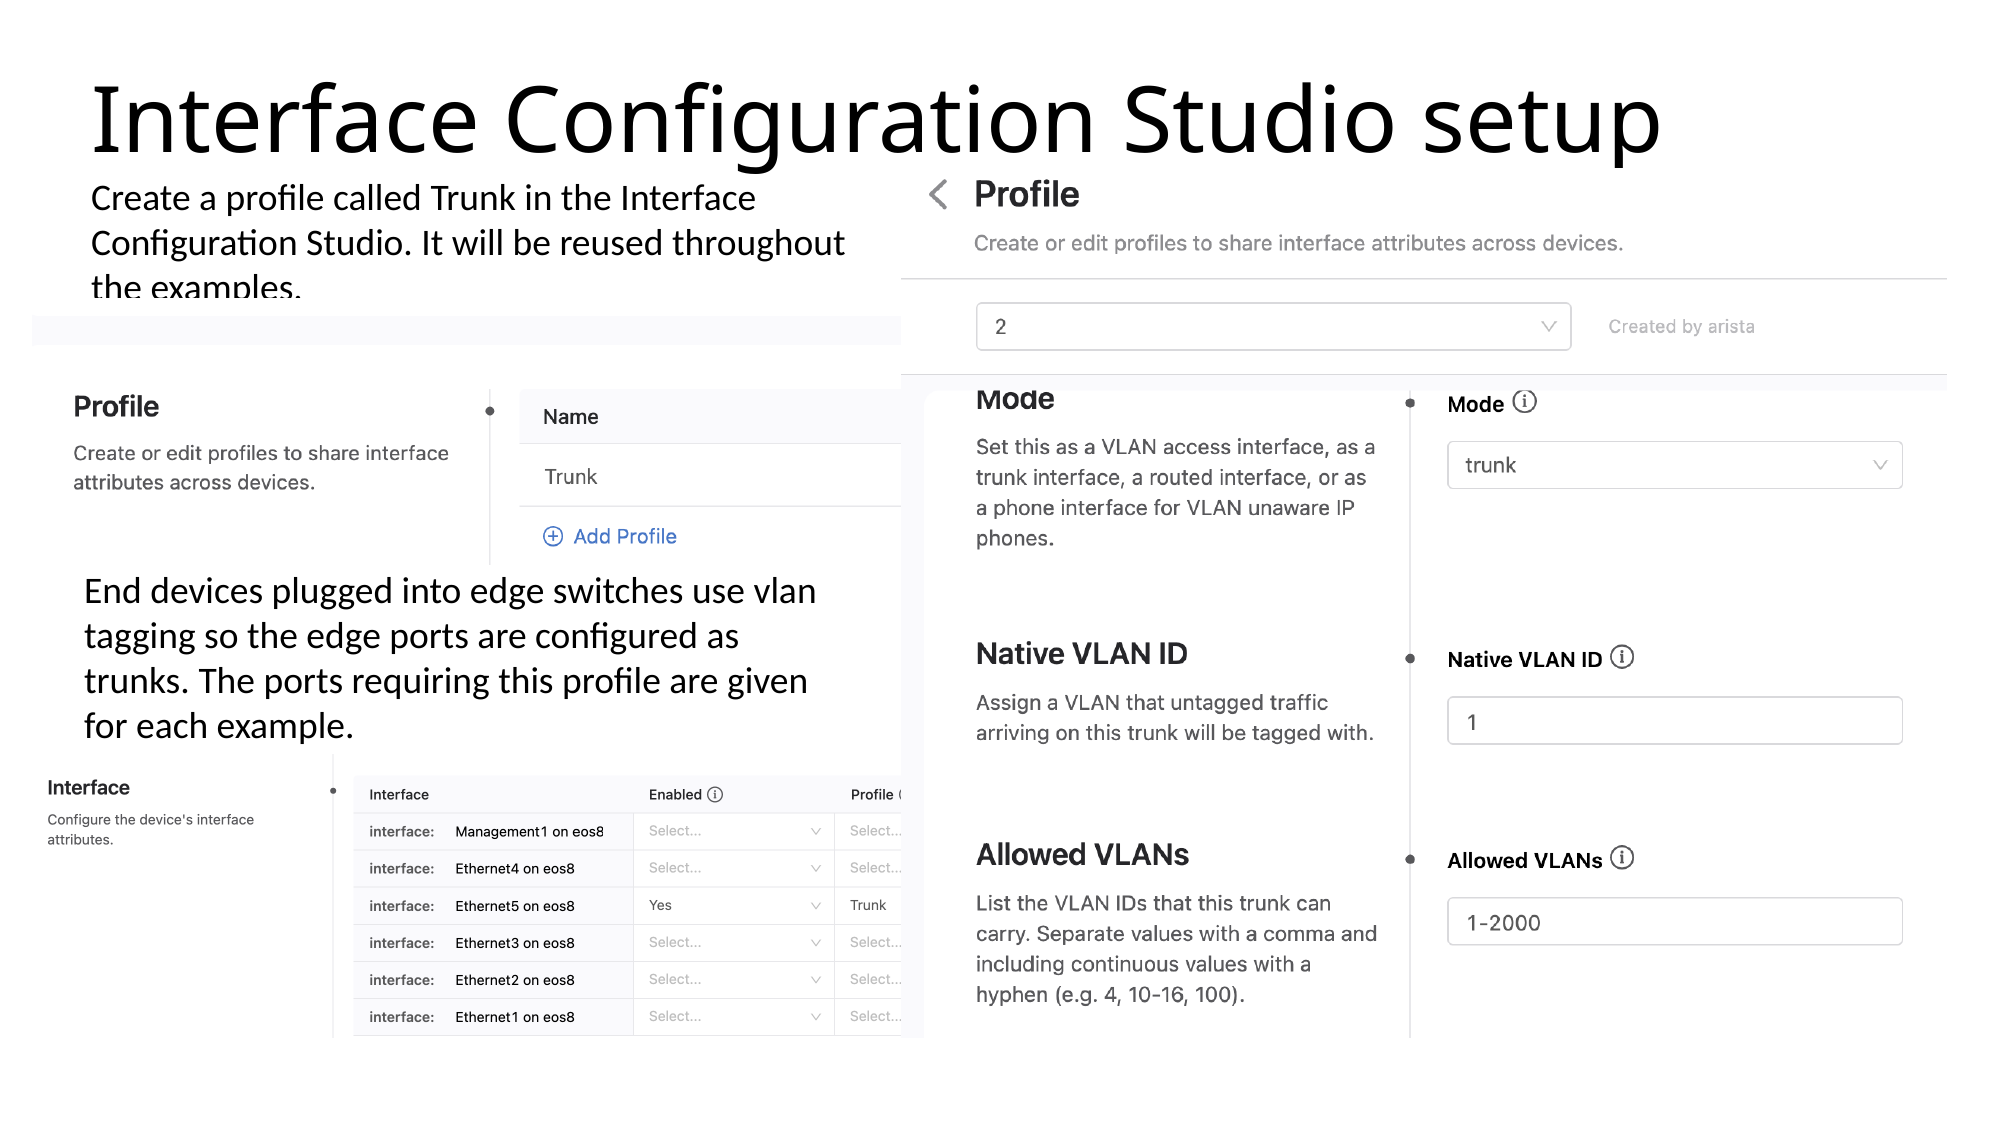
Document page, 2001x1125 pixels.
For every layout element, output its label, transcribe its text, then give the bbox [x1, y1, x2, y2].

title Interface Configuration Studio setup [76, 13, 1802, 168]
text_box End devices plugged into edge switches use vlan tagging so the edge ports are configured as trunks. The ports requiring this profile are given for each example. [69, 565, 866, 754]
text_box Create a profile called Trunk in the Interface Configuration Studio. It will be reused throughout the examples. [76, 165, 902, 298]
picture [18, 168, 1947, 1038]
